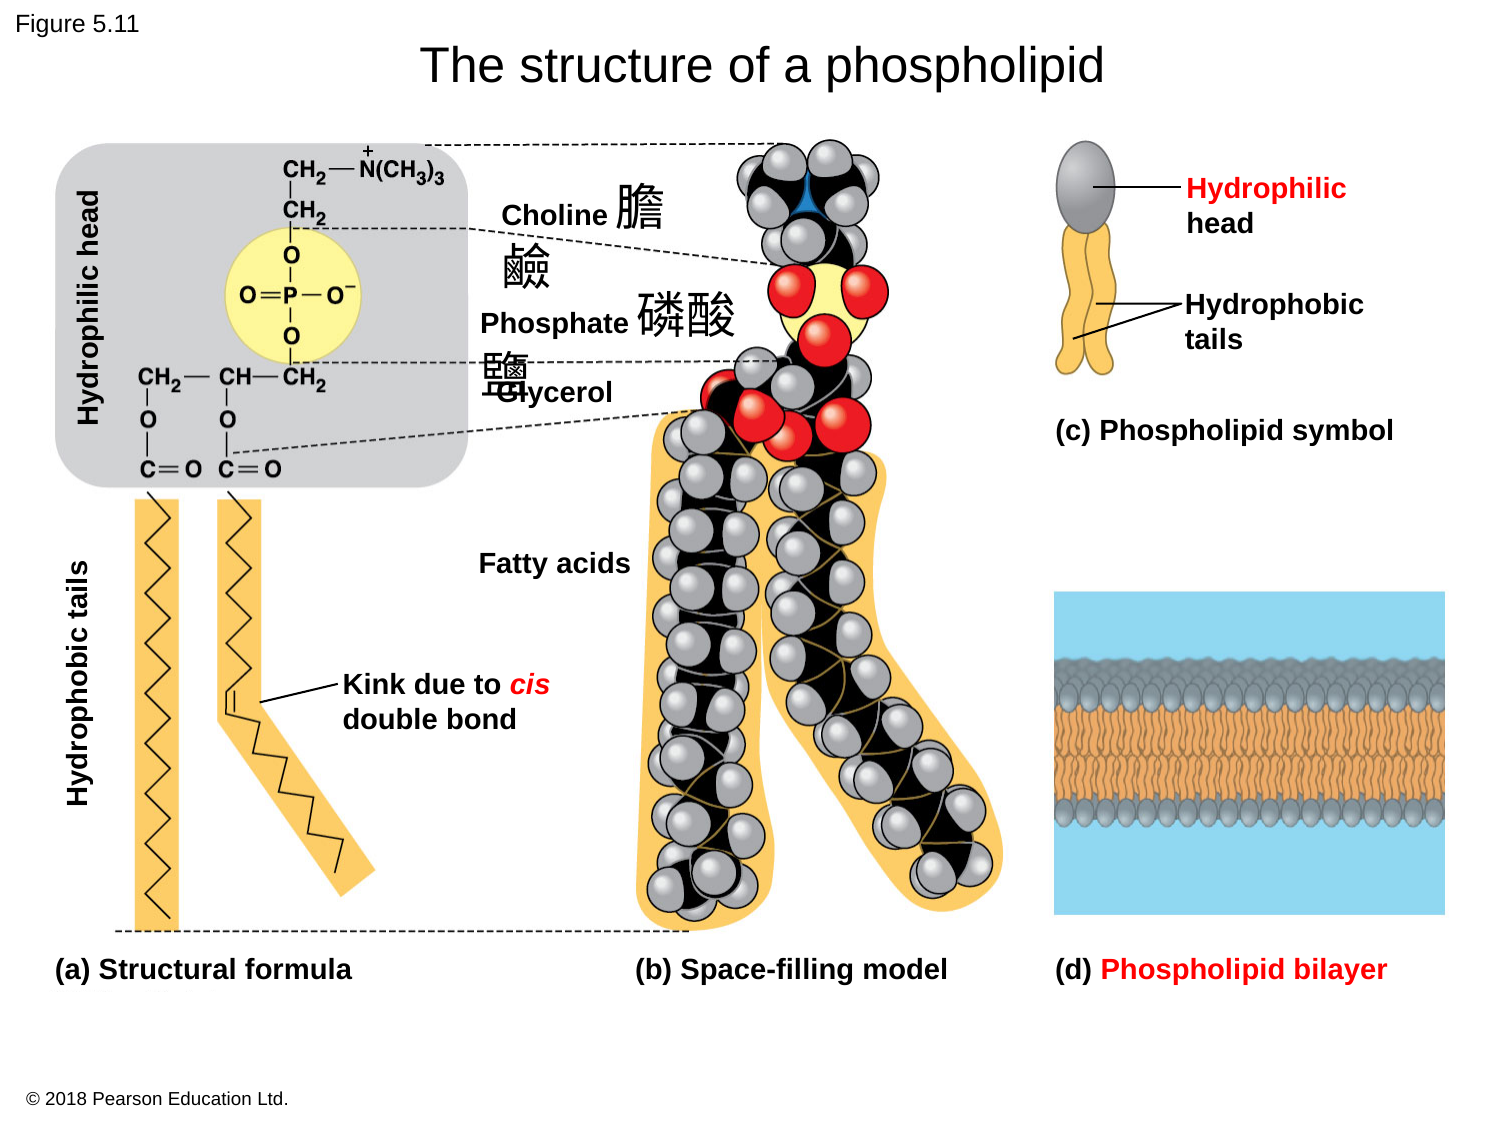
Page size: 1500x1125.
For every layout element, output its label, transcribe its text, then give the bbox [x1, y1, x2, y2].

picture [48, 133, 1452, 992]
text_box The structure of a phospholipid [225, 24, 1300, 101]
title Figure 5.11 [0, 0, 593, 57]
